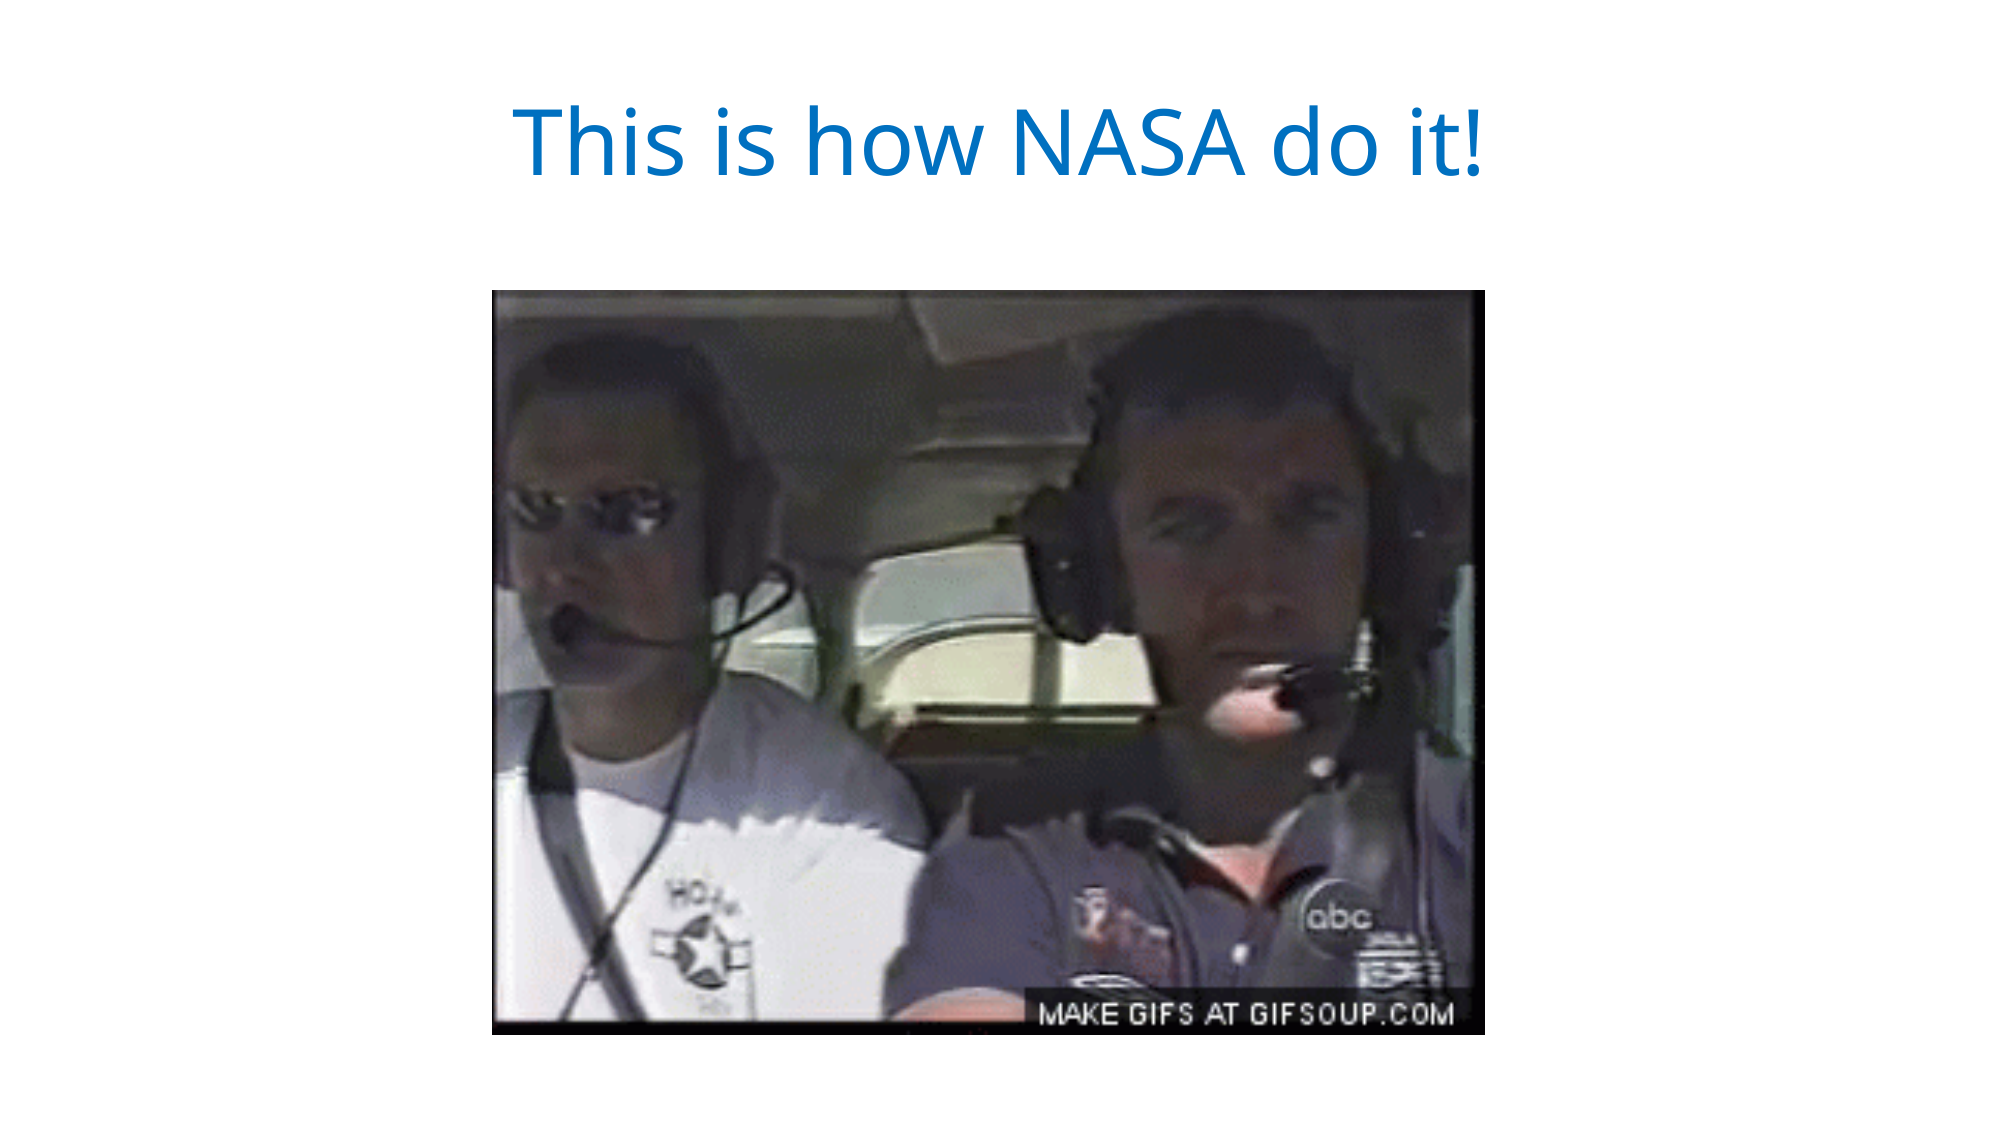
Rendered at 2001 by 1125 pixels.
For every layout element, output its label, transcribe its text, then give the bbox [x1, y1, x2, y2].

title This is how NASA do it! [99, 45, 1900, 233]
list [491, 290, 1485, 1036]
